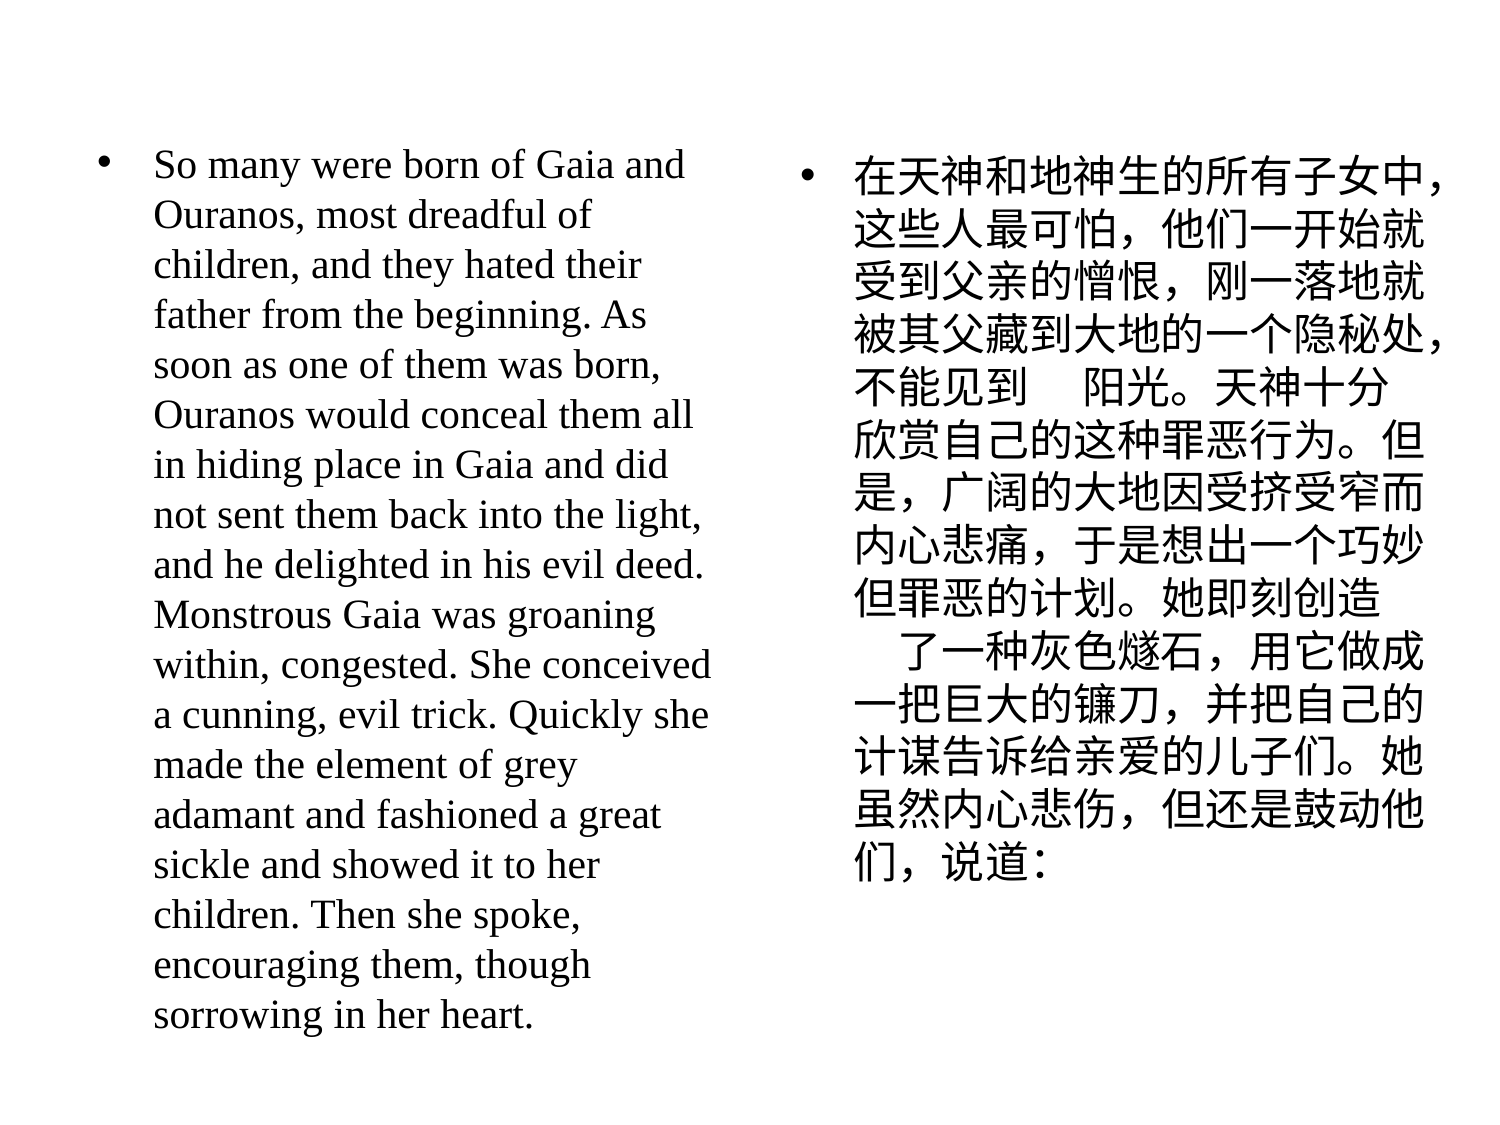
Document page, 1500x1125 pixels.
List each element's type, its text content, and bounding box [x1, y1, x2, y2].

list So many were born of Gaia and Ouranos, most dreadful of children, and they hated their father from the beginning. As soon as one of them was born, Ouranos would conceal them all in hiding place in Gaia and did not sent them back into the light, and he delighted in his evil deed. Monstrous Gaia was groaning within, congested. She conceived a cunning, evil trick. Quickly she made the element of grey adamant and fashioned a great sickle and showed it to her children. Then she spoke, encouraging them, though sorrowing in her heart. [82, 128, 745, 872]
list 在天神和地神⽣的所有⼦⼥中，这些⼈最可怕，他们⼀开始就受到⽗亲的憎恨，刚⼀落地就被其⽗藏到⼤地的⼀个隐秘处，不能见到 阳光。天神⼗分欣赏⾃⼰的这种罪恶⾏为。但是，⼴阔的⼤地因受挤受窄⽽内⼼悲痛，于是想出⼀个巧妙但罪恶的计划。她即刻创造 了⼀种灰⾊燧⽯，⽤它做成⼀把巨⼤的镰⼑，并把⾃⼰的计谋告诉给亲爱的⼉⼦们。她虽然内⼼悲伤，但还是⿎动他们，说道： [785, 140, 1448, 930]
